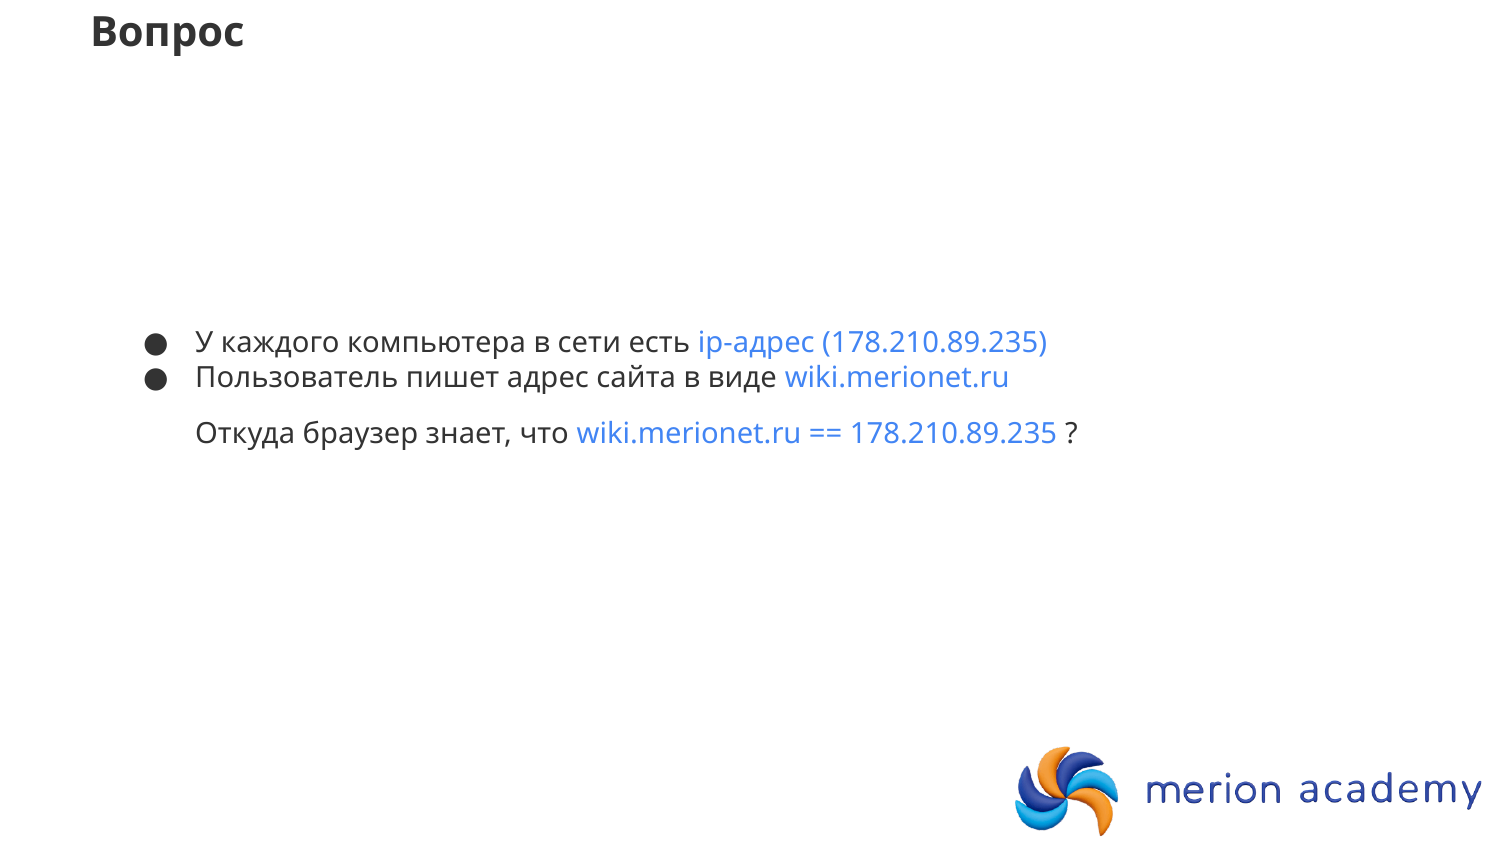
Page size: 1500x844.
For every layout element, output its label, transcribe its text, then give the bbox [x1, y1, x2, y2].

title У каждого компьютера в сети есть ip-адрес (178.210.89.235) Пользователь пишет адрес сайта в виде wiki.merionet.ru Откуда браузер знает, что wiki.merionet.ru == 178.210.89.235 ? [105, 308, 1368, 536]
picture [1002, 732, 1500, 844]
text_box Вопрос [0, 0, 1500, 64]
